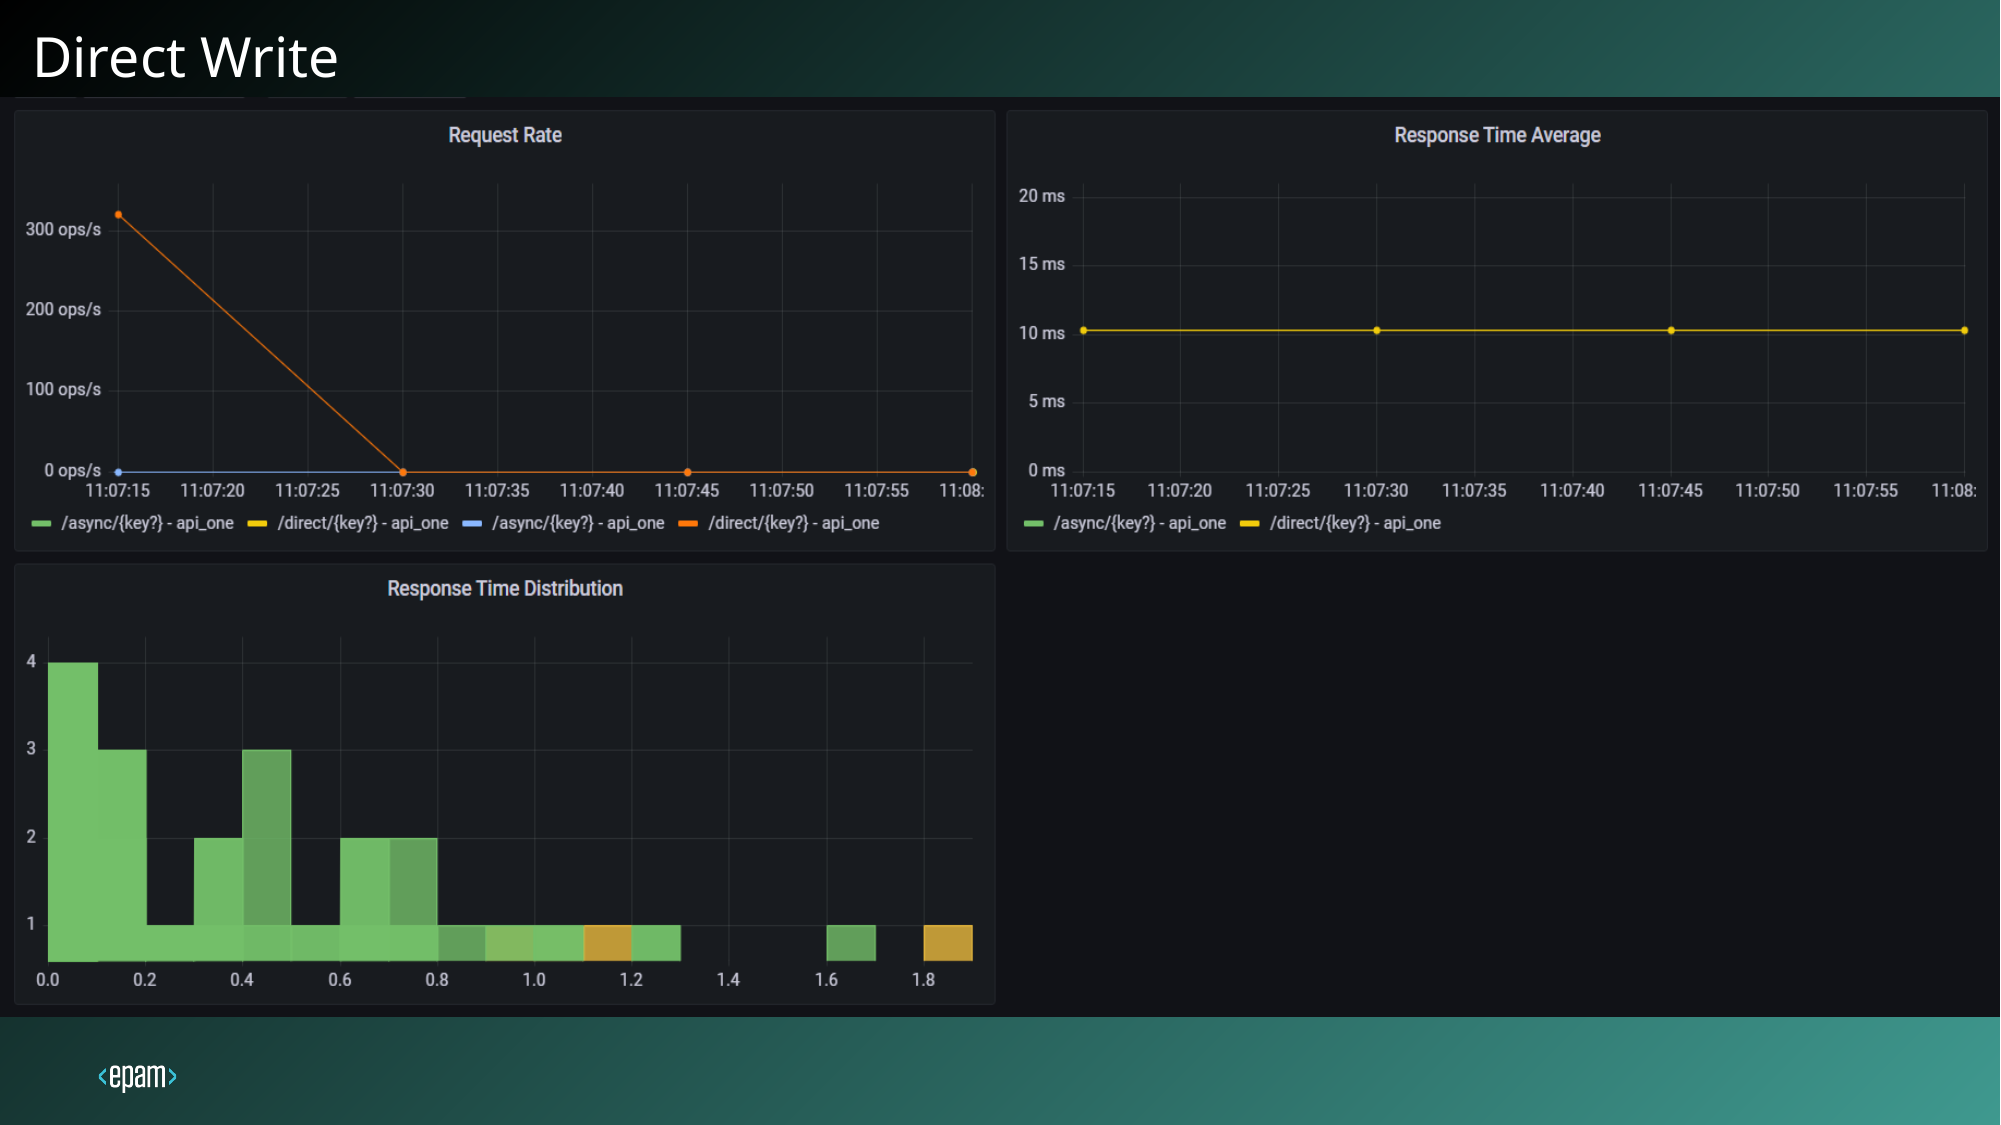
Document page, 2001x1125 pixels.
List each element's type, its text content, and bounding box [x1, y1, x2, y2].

picture [0, 97, 2000, 1017]
title Direct Write [17, 22, 1743, 97]
